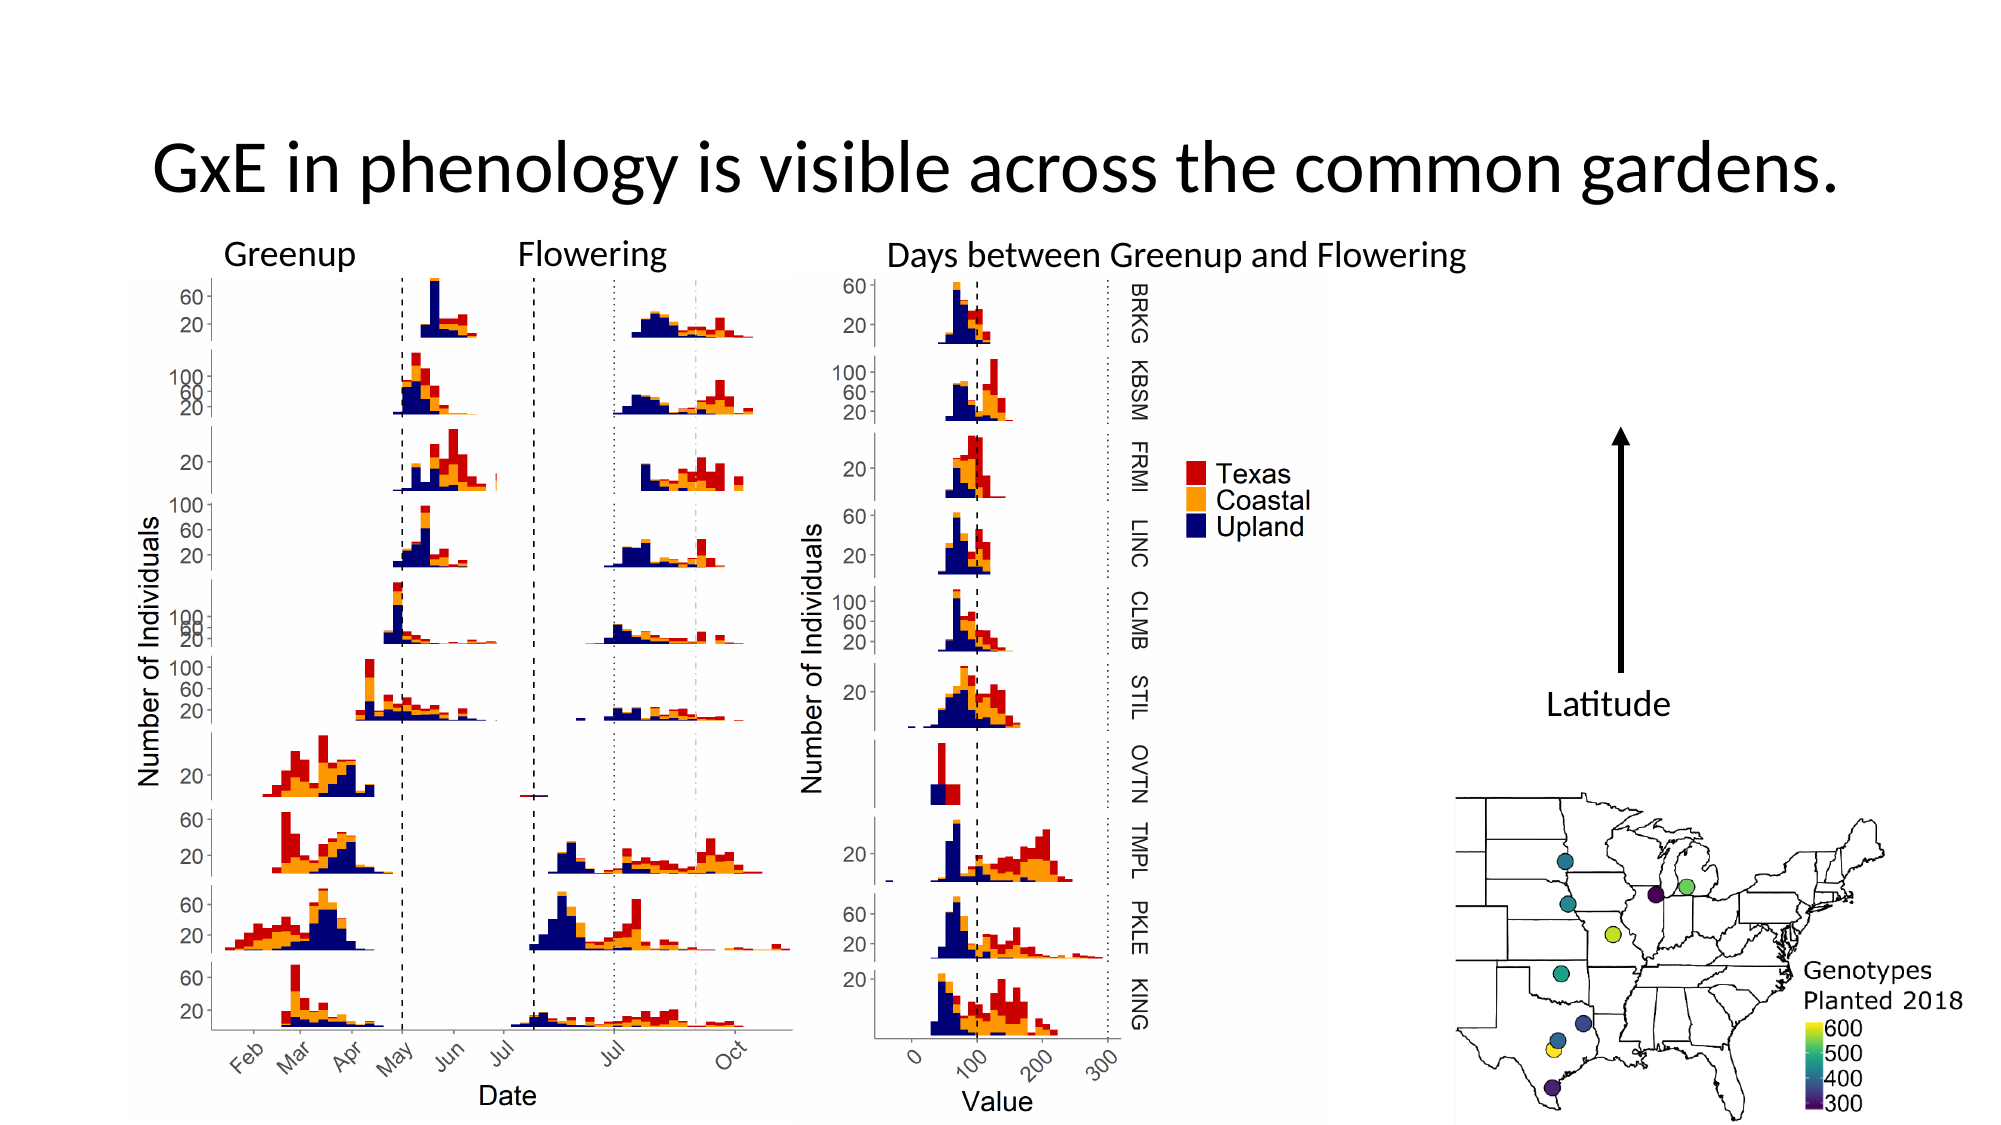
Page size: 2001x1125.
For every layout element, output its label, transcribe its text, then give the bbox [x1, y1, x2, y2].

text_box Greenup [208, 221, 433, 278]
text_box Days between Greenup and Flowering [872, 222, 1685, 282]
text_box Latitude [1531, 671, 1825, 732]
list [129, 278, 792, 1119]
title GxE in phenology is visible across the common gardens. [137, 59, 1863, 278]
picture [1455, 790, 1978, 1125]
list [792, 273, 1328, 1125]
text_box Flowering [503, 221, 727, 278]
